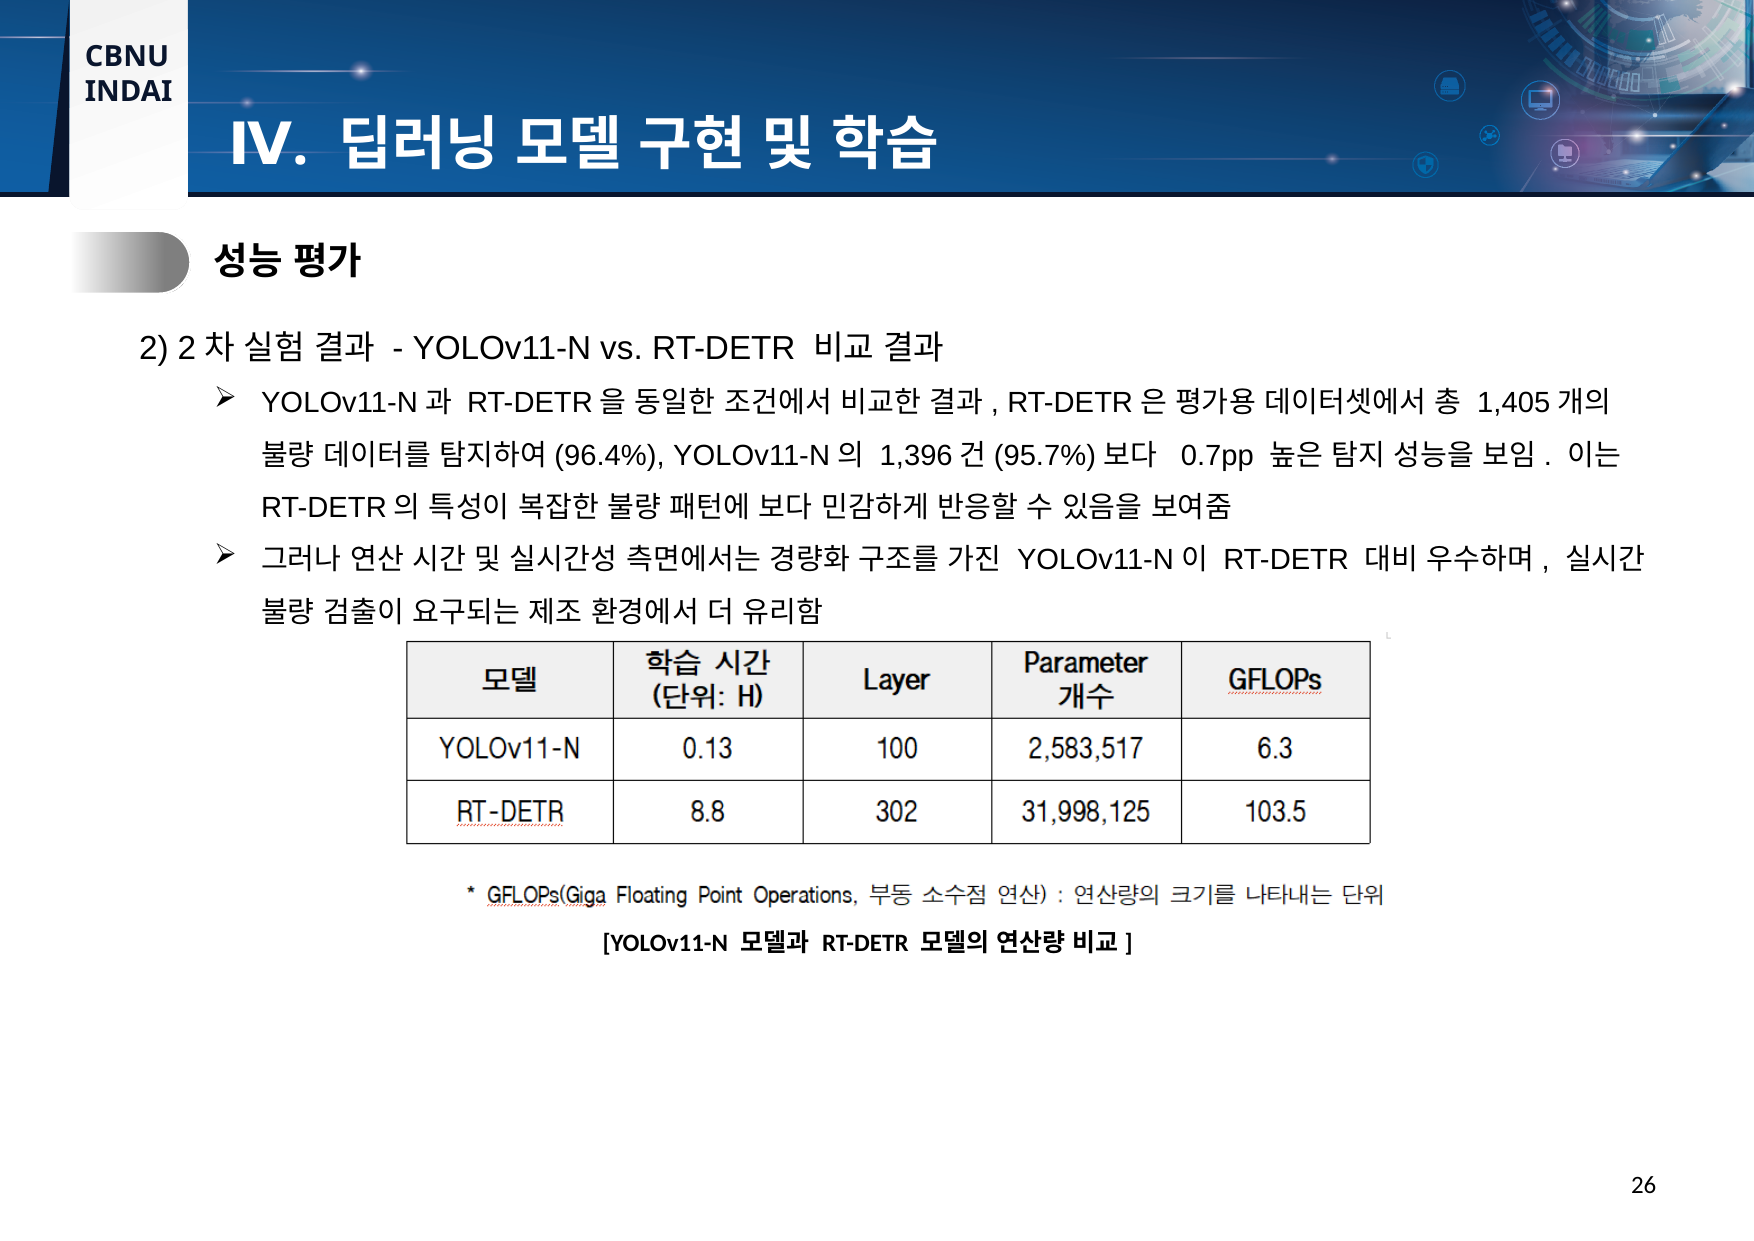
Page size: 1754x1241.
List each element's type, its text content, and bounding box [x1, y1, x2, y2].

picture [0, 0, 69, 192]
text_box 2) 2차 실험 결과 - YOLOv11-N vs. RT-DETR 비교 결과 YOLOv11-N과 RT-DETR을 동일한 조건에서 비교한 결과, RT-DETR은 평가용 데이터셋에서 총 1,405개의 불량 데이터를 탐지하여(96.4%), YOLOv11-N의 1,396건(95.7%)보다 0.7pp 높은 탐지 성능을 보임. 이는 RT-DETR의 특성이 복잡한 불량 패턴에 보다 민감하게 반응할 수 있음을 보여줌 그러나 연산 시간 및 실시간성 측면에서는 경량화 구조를 가진 YOLOv11-N이 RT-DETR 대비 우수하며, 실시간 불량 검출이 요구되는 제조 환경에서 더 유리함 [124, 298, 1661, 636]
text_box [70, 230, 1109, 294]
picture [188, 0, 1754, 192]
picture [394, 632, 1391, 921]
text_box Ⅳ. 딥러닝 모델 구현 및 학습 [213, 98, 1522, 184]
text_box [YOLOv11-N 모델과 RT-DETR 모델의 연산량 비교] [458, 921, 1277, 964]
text_box 26 [1616, 1160, 1752, 1206]
